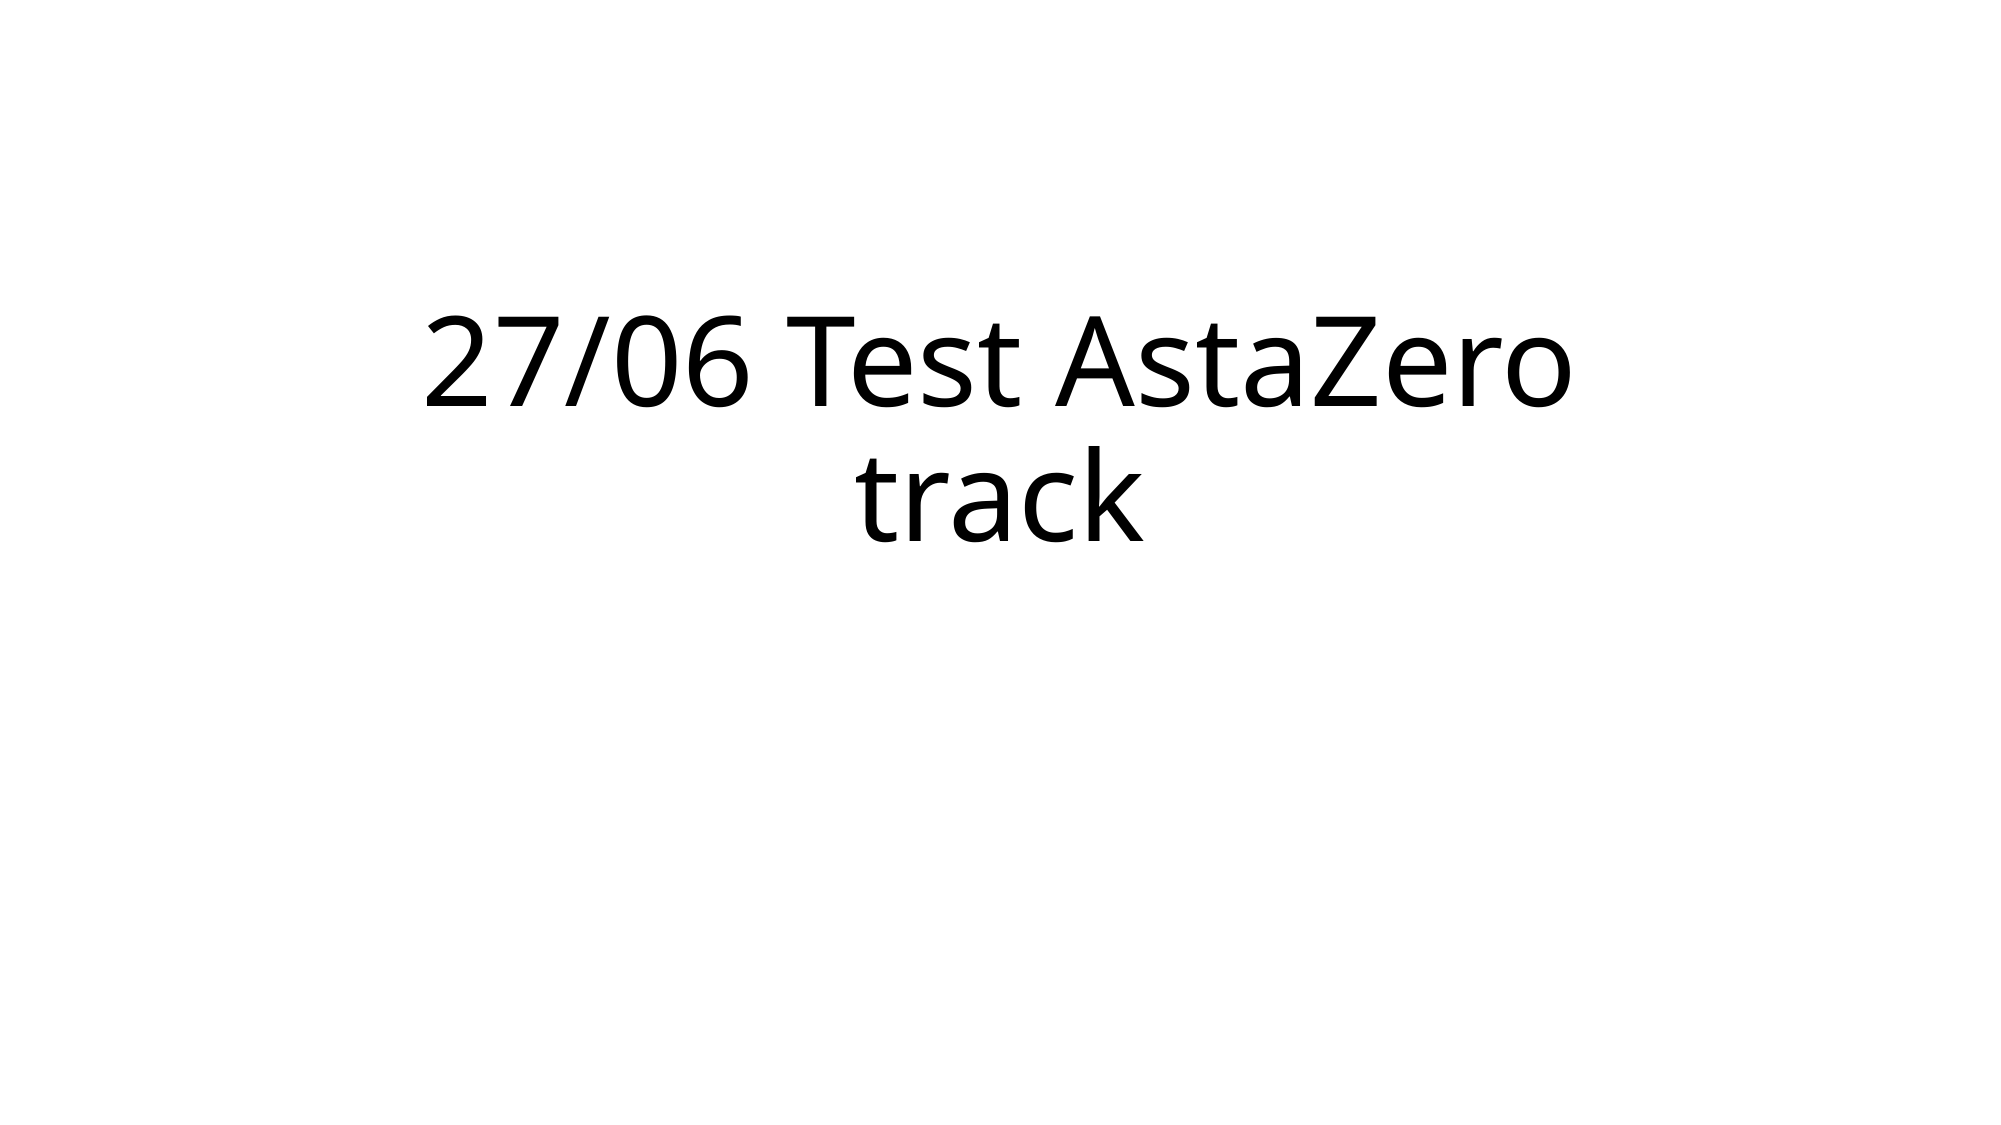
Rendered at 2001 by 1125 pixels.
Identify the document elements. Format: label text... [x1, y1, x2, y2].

title 27/06 Test AstaZero track [249, 184, 1750, 576]
